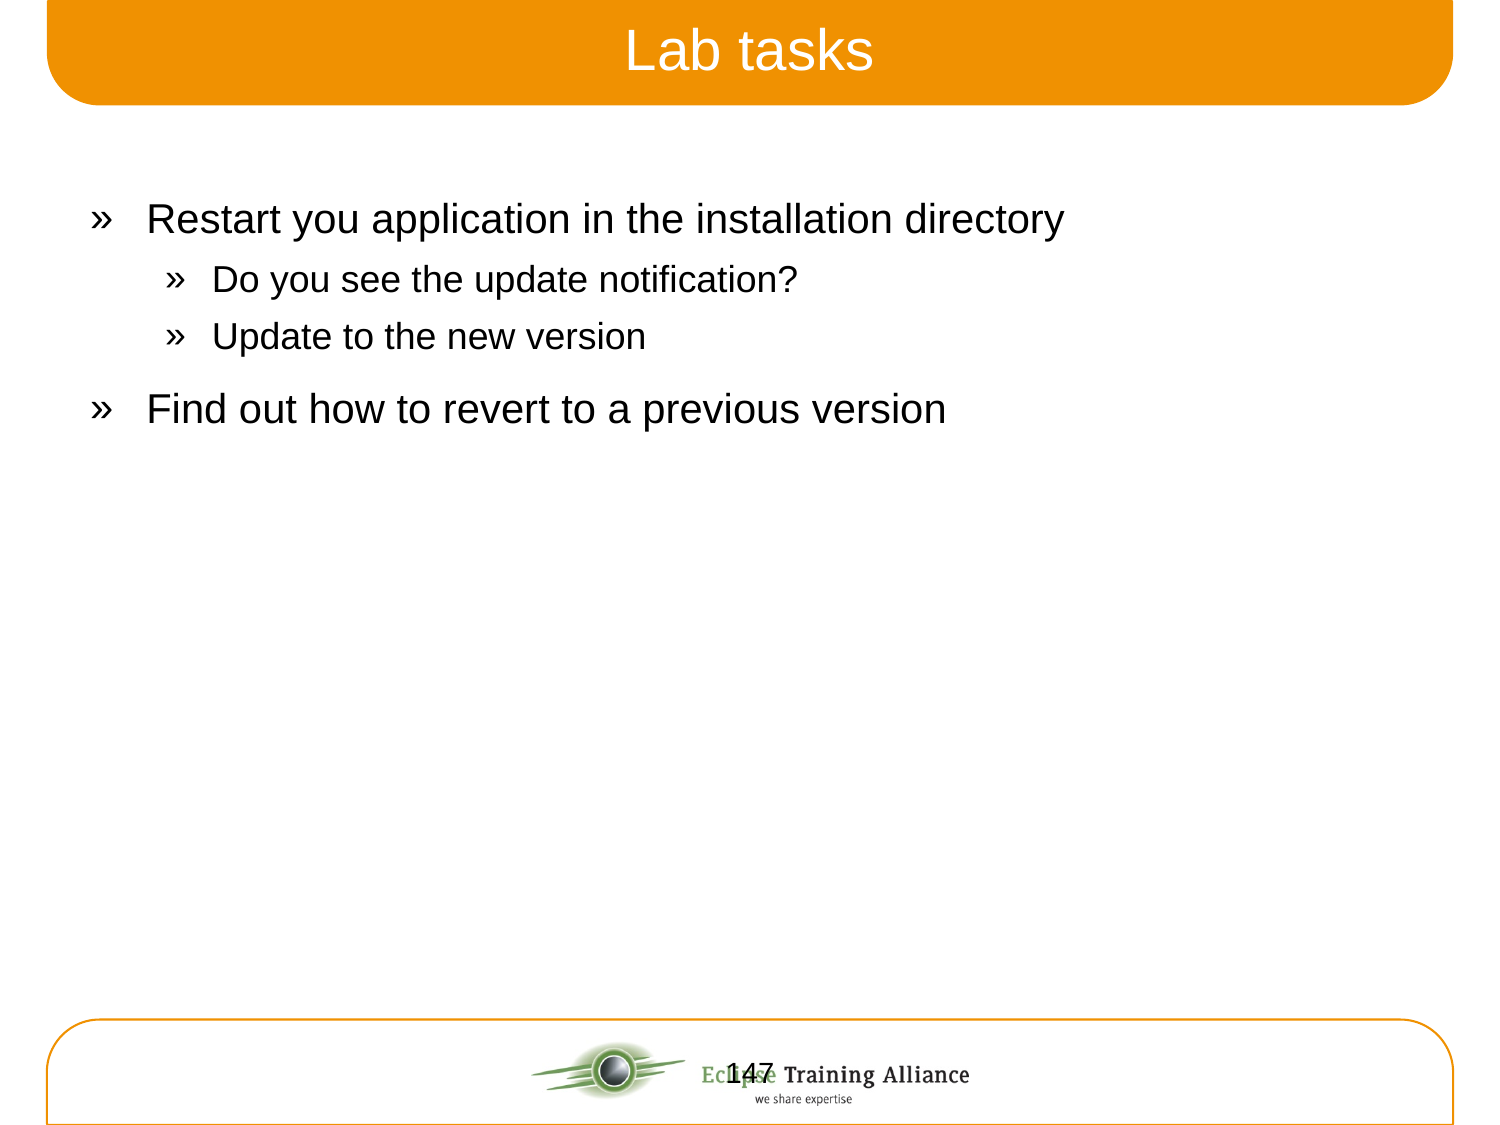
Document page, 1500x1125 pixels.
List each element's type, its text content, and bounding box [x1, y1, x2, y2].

list Restart you application in the installation directory Do you see the update notification? Update to the new version Find out how to revert to a previous version [75, 184, 1425, 1000]
text_box 147 [662, 1041, 838, 1102]
picture [531, 1038, 969, 1106]
title Lab tasks [82, 0, 1418, 94]
